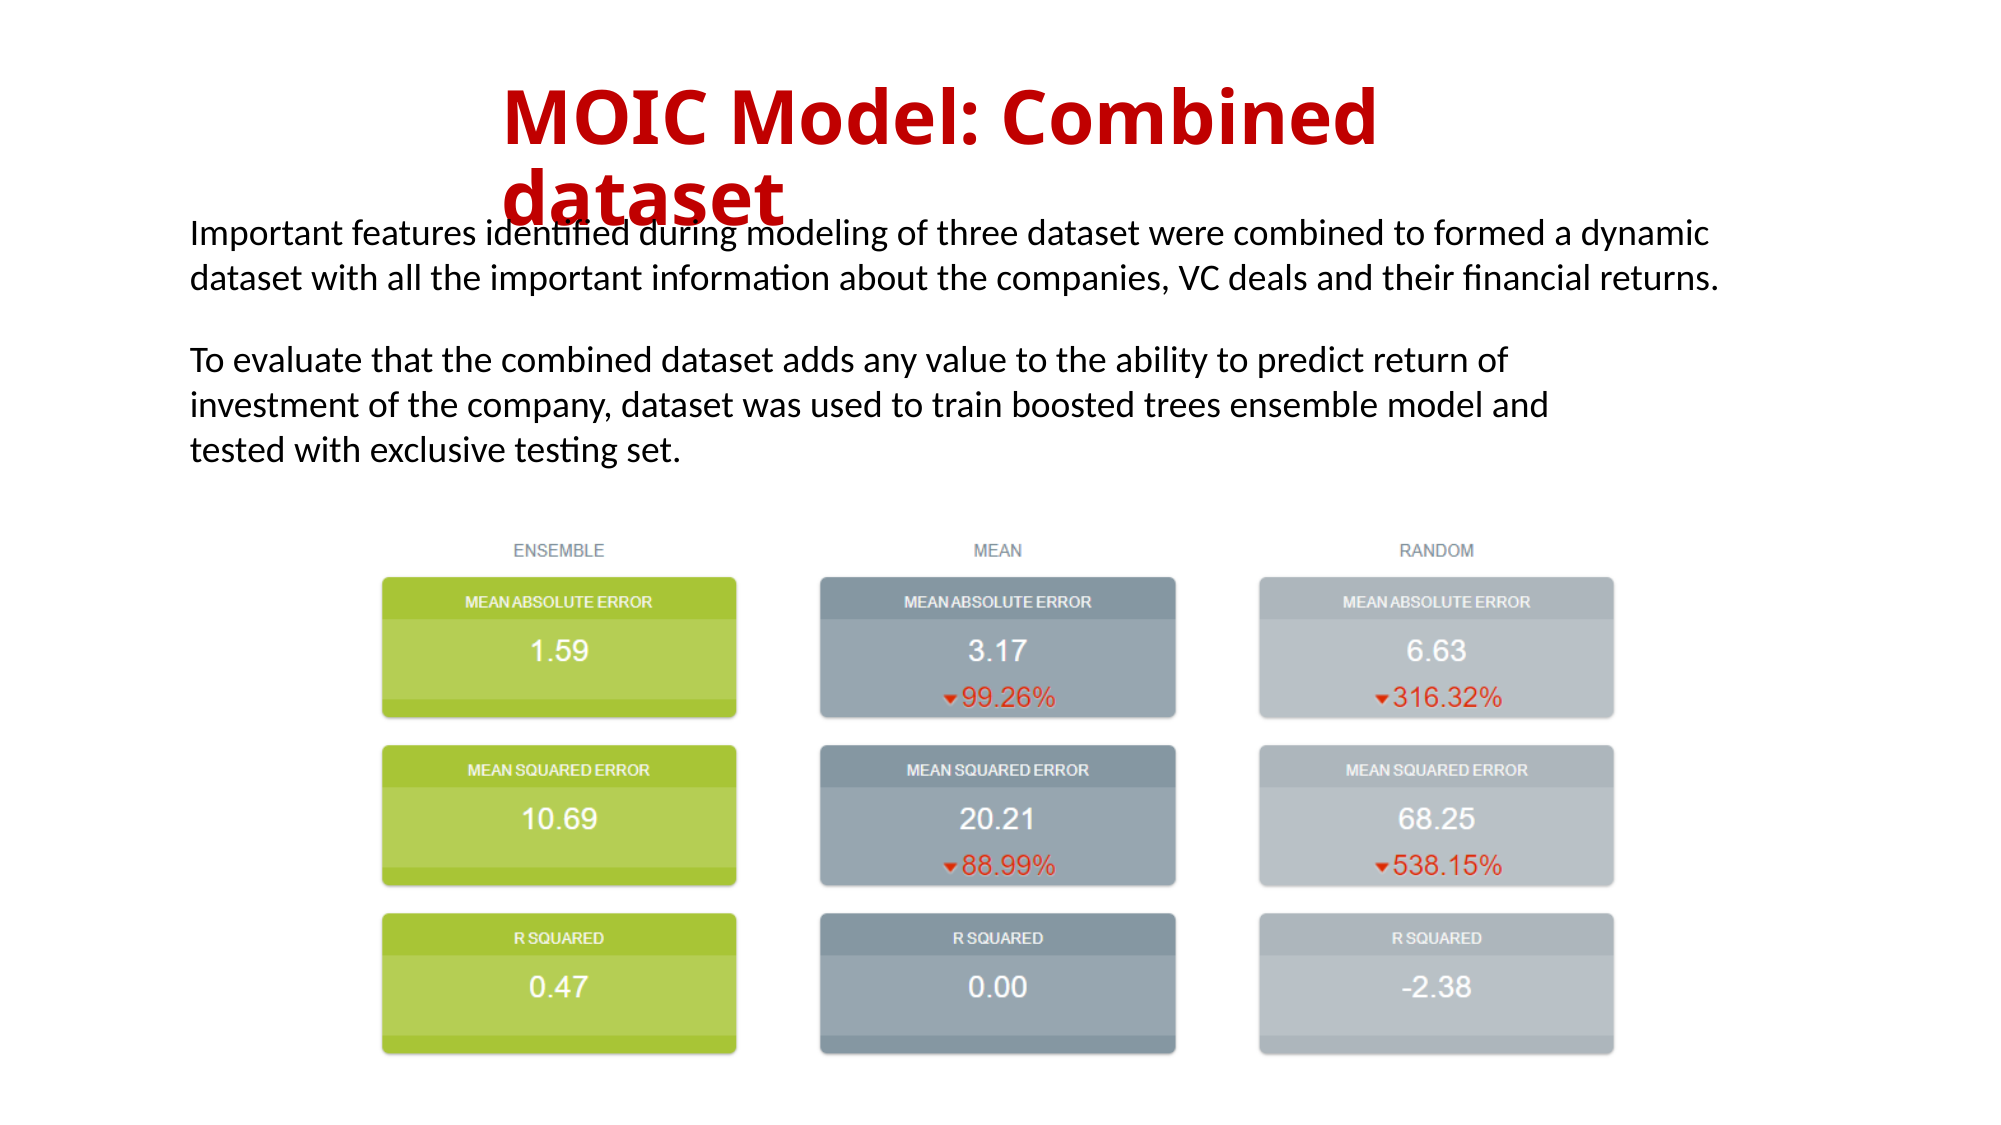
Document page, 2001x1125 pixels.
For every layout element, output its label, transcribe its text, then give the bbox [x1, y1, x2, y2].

text_box To evaluate that the combined dataset adds any value to the ability to predict return of investment of the company, dataset was used to train boosted trees ensemble model and tested with exclusive testing set. [175, 327, 1657, 477]
title MOIC Model: Combined dataset [486, 64, 1652, 190]
picture [348, 525, 1652, 1079]
text_box Important features identified during modeling of three dataset were combined to formed a dynamic dataset with all the important information about the companies, VC deals and their financial returns. [175, 200, 1824, 305]
